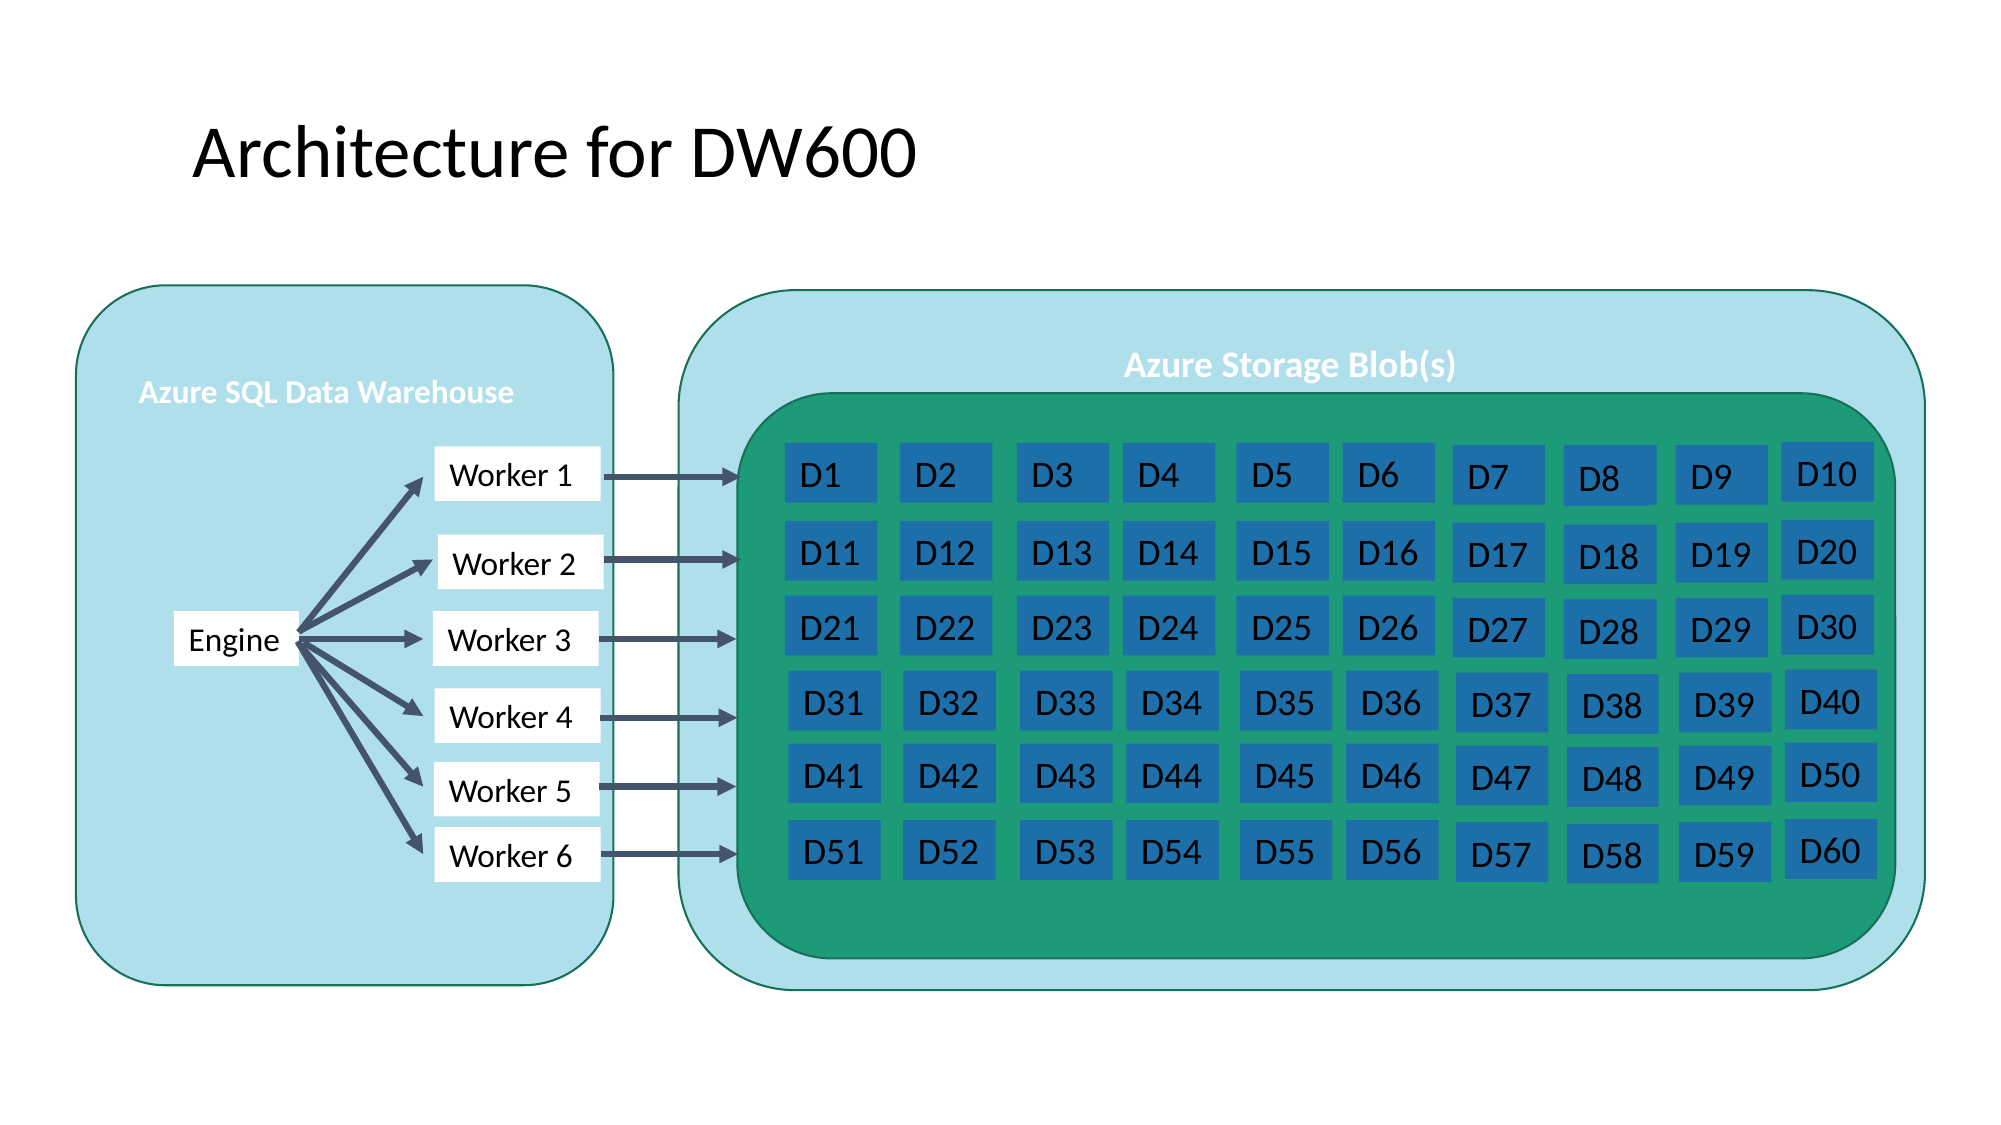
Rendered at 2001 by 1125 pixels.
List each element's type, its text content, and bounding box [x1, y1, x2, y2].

text_box [677, 289, 1926, 992]
text_box D14 [1122, 520, 1216, 581]
text_box D7 [1452, 444, 1546, 505]
text_box D4 [1122, 442, 1216, 503]
text_box D59 [1678, 822, 1772, 882]
text_box D42 [903, 743, 996, 804]
text_box D52 [903, 820, 996, 880]
text_box D20 [1781, 519, 1874, 580]
text_box Worker 2 [437, 534, 604, 590]
text_box D51 [788, 820, 881, 880]
text_box Architecture for DW600 [178, 95, 933, 201]
text_box D1 [784, 442, 878, 503]
text_box D11 [784, 520, 878, 581]
text_box Worker 6 [434, 827, 601, 882]
text_box D17 [1452, 522, 1546, 583]
text_box D47 [1456, 745, 1549, 806]
text_box D25 [1236, 595, 1329, 656]
text_box Worker 4 [434, 688, 601, 743]
text_box D36 [1346, 670, 1439, 731]
text_box D2 [899, 442, 993, 503]
text_box D29 [1675, 597, 1769, 658]
text_box Azure SQL Data Warehouse [123, 362, 562, 418]
text_box Azure Storage Blob(s) [990, 332, 1615, 393]
text_box D26 [1342, 595, 1436, 656]
text_box D15 [1236, 520, 1329, 581]
text_box D46 [1346, 743, 1439, 804]
text_box D24 [1122, 595, 1216, 656]
text_box D38 [1567, 674, 1659, 734]
text_box D44 [1126, 743, 1219, 804]
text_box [298, 476, 424, 559]
text_box D31 [788, 670, 881, 731]
text_box D30 [1781, 594, 1874, 655]
text_box D34 [1126, 670, 1219, 731]
text_box D5 [1236, 442, 1329, 503]
text_box D23 [1016, 595, 1110, 656]
text_box D35 [1239, 670, 1333, 731]
text_box D40 [1784, 669, 1878, 730]
text_box D6 [1342, 442, 1436, 503]
text_box D22 [899, 595, 993, 656]
text_box D43 [1020, 743, 1113, 804]
text_box Engine [173, 611, 299, 666]
text_box [736, 392, 1897, 960]
text_box D60 [1784, 819, 1878, 879]
text_box [74, 284, 615, 987]
text_box D28 [1563, 599, 1657, 660]
text_box Worker 3 [432, 611, 599, 666]
text_box D10 [1781, 441, 1874, 502]
text_box D37 [1456, 672, 1549, 733]
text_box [297, 641, 424, 854]
text_box D1 [1564, 444, 1657, 505]
text_box D21 [784, 595, 878, 656]
text_box D27 [1452, 597, 1546, 658]
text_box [298, 559, 433, 632]
text_box Worker 1 [434, 446, 601, 501]
text_box D45 [1239, 743, 1333, 804]
text_box D53 [1020, 820, 1113, 880]
text_box Worker 5 [433, 761, 600, 817]
text_box D41 [788, 743, 881, 804]
text_box D49 [1679, 745, 1772, 806]
text_box D8 [1563, 446, 1648, 507]
text_box D3 [1016, 442, 1110, 503]
text_box D54 [1126, 820, 1219, 880]
text_box D39 [1679, 672, 1772, 733]
text_box D12 [899, 520, 993, 581]
text_box D9 [1675, 444, 1769, 505]
text_box D55 [1239, 820, 1333, 880]
text_box D18 [1563, 524, 1657, 585]
text_box D56 [1346, 820, 1439, 880]
text_box D32 [903, 670, 996, 731]
text_box D13 [1016, 520, 1110, 581]
text_box D33 [1020, 670, 1113, 731]
text_box D58 [1566, 823, 1659, 884]
text_box D50 [1784, 742, 1878, 803]
text_box D16 [1342, 520, 1436, 581]
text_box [298, 643, 424, 787]
text_box D57 [1455, 822, 1549, 882]
text_box D19 [1675, 522, 1769, 583]
text_box D48 [1567, 747, 1659, 807]
